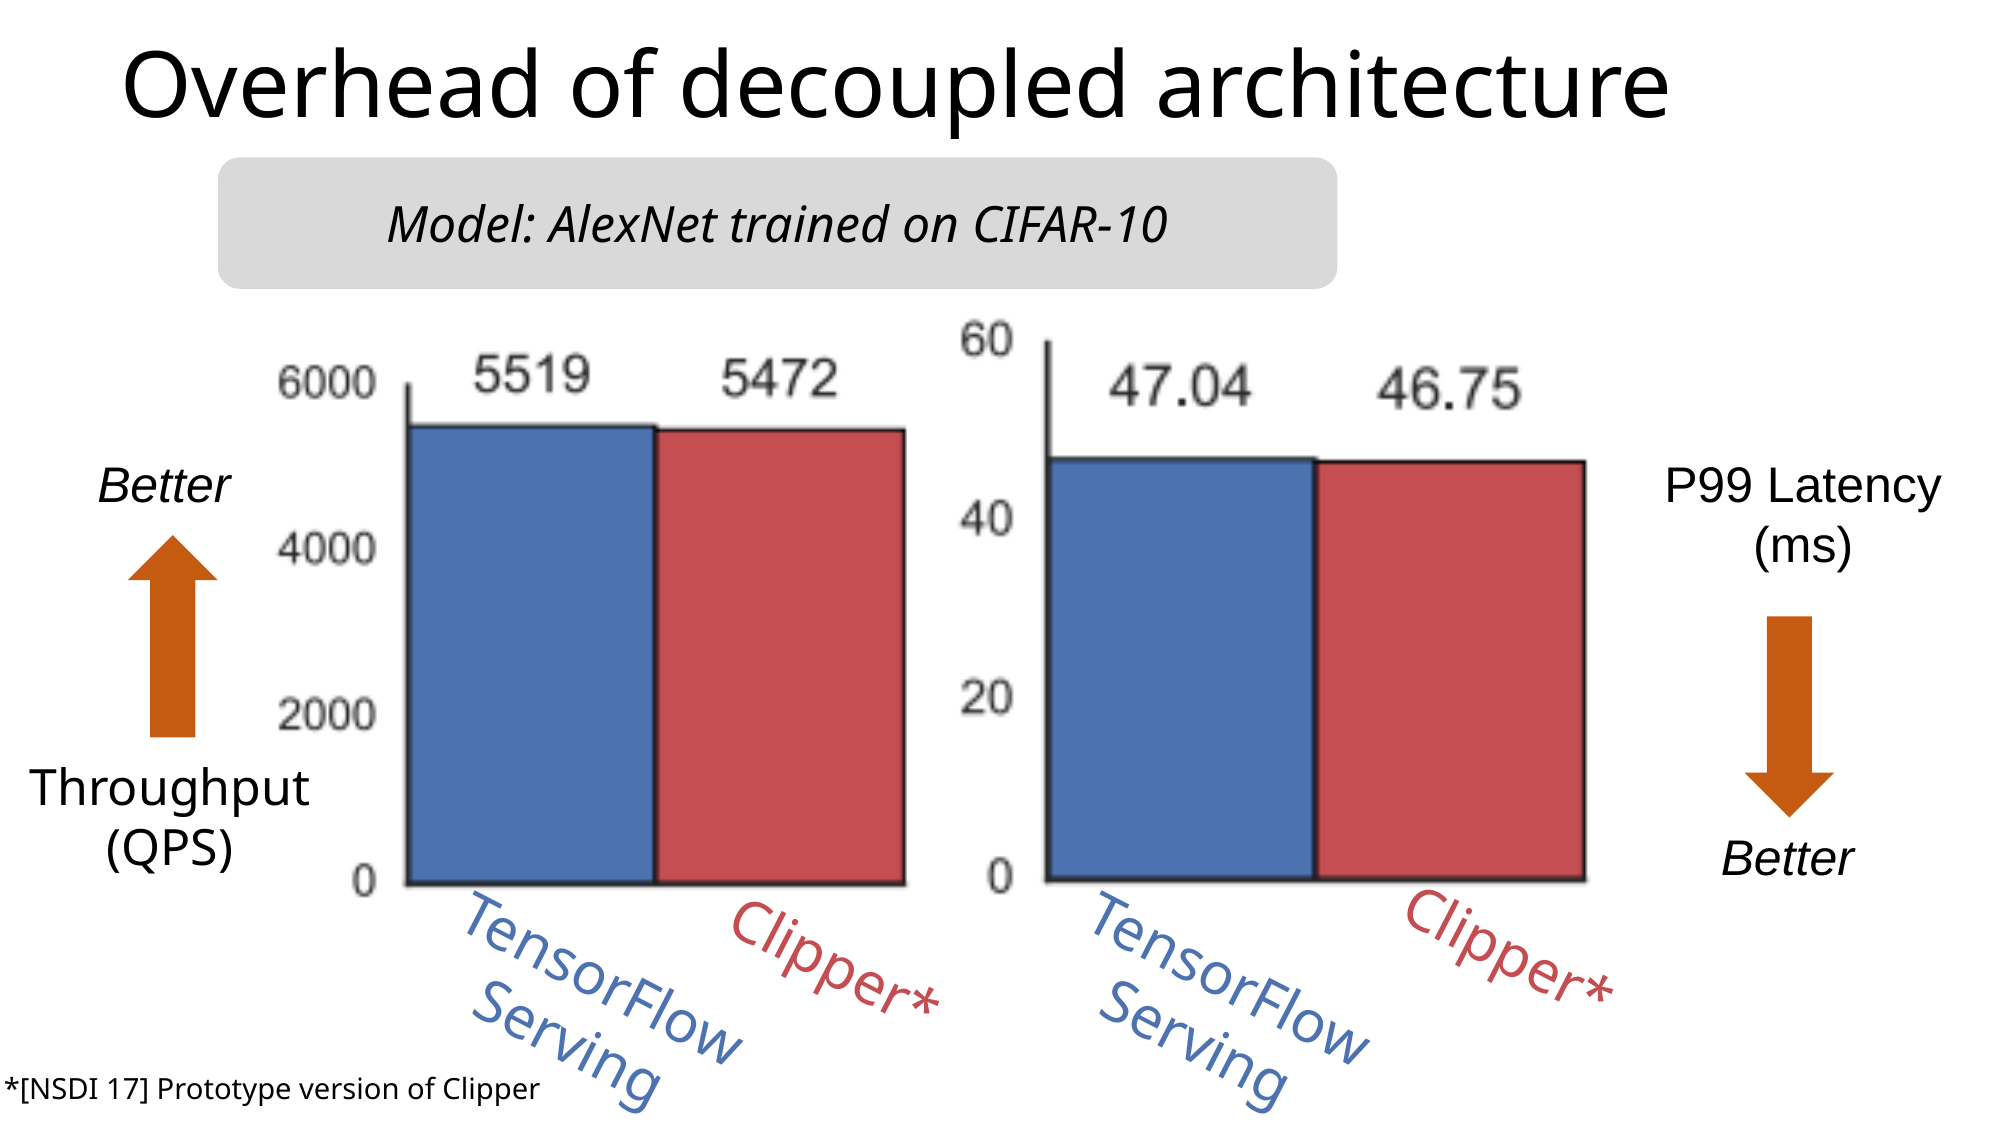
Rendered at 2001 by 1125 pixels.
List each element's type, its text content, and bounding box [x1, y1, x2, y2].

title Overhead of decoupled architecture [105, 0, 1831, 197]
text_box *[NSDI 17] Prototype version of Clipper [0, 1062, 556, 1113]
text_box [927, 288, 1959, 1088]
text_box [217, 157, 1338, 289]
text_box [24, 323, 974, 1089]
